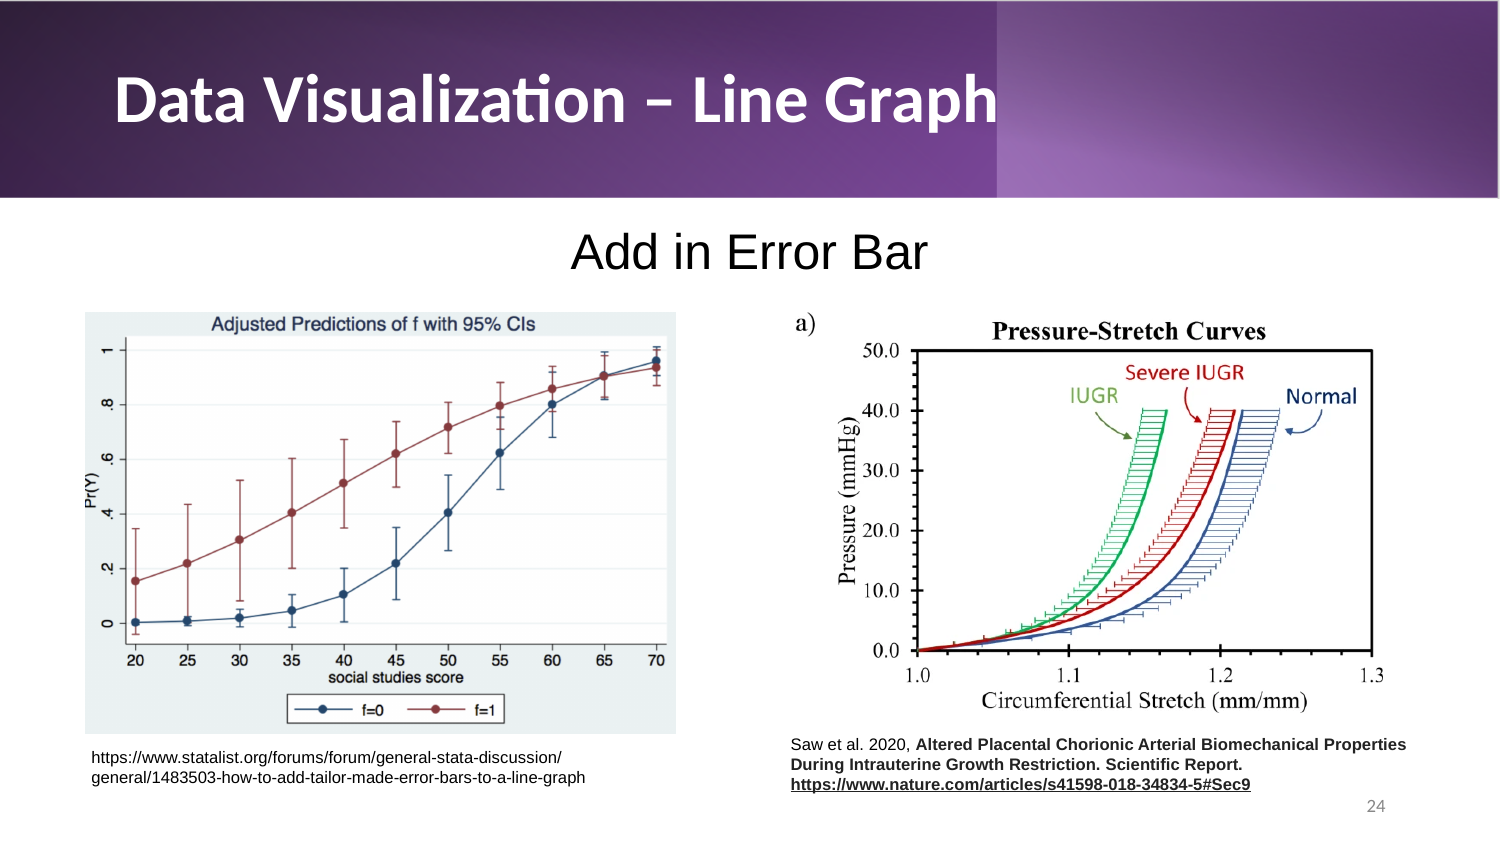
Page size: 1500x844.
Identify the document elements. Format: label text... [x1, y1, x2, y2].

picture [0, 0, 1500, 199]
text_box Saw et al. 2020, Altered Placental Chorionic Arterial Biomechanical Properties During Intrauterine Growth Restriction. Scientific Report. https://www.nature.com/articles/s41598-018-34834-5#Sec9 [775, 726, 1471, 802]
picture [794, 311, 1384, 721]
picture [84, 311, 676, 735]
text_box https://www.statalist.org/forums/forum/general-stata-discussion/general/1483503-how-to-add-tailor-made-error-bars-to-a-line-graph [76, 739, 643, 794]
slide_number 24 [1059, 802, 1397, 827]
text_box Add in Error Bar [458, 212, 1042, 288]
